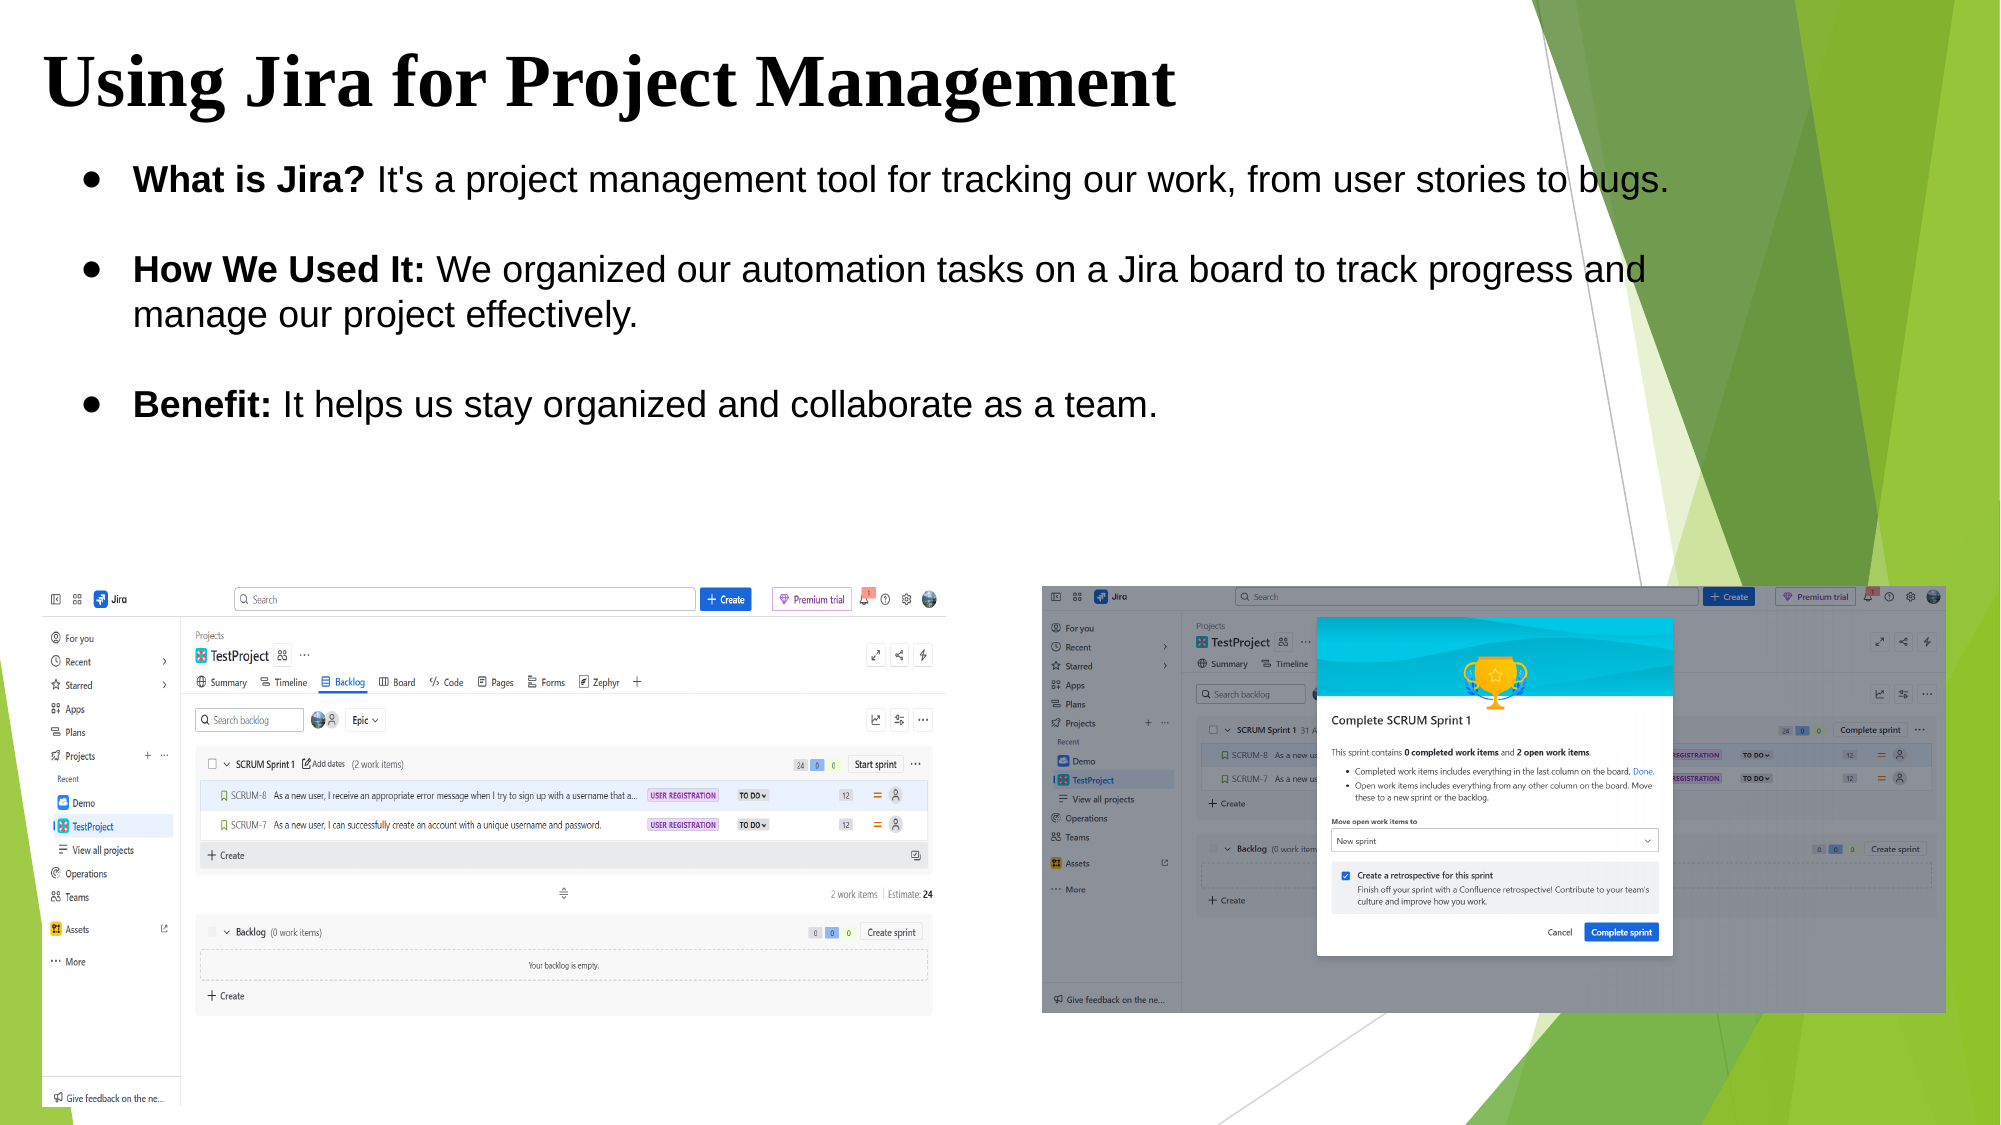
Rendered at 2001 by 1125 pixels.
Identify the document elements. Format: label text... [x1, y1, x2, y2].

picture [1042, 586, 1947, 1013]
title Using Jira for Project Management [27, 24, 1438, 241]
picture [42, 586, 947, 1107]
list What is Jira? It's a project management tool for tracking our work, from user stories to bugs. How We Used It: We organized our automation tasks on a Jira board to track progress and manage our project effectively. Benefit: It helps us stay organized and collaborate as a team. [42, 147, 1758, 784]
